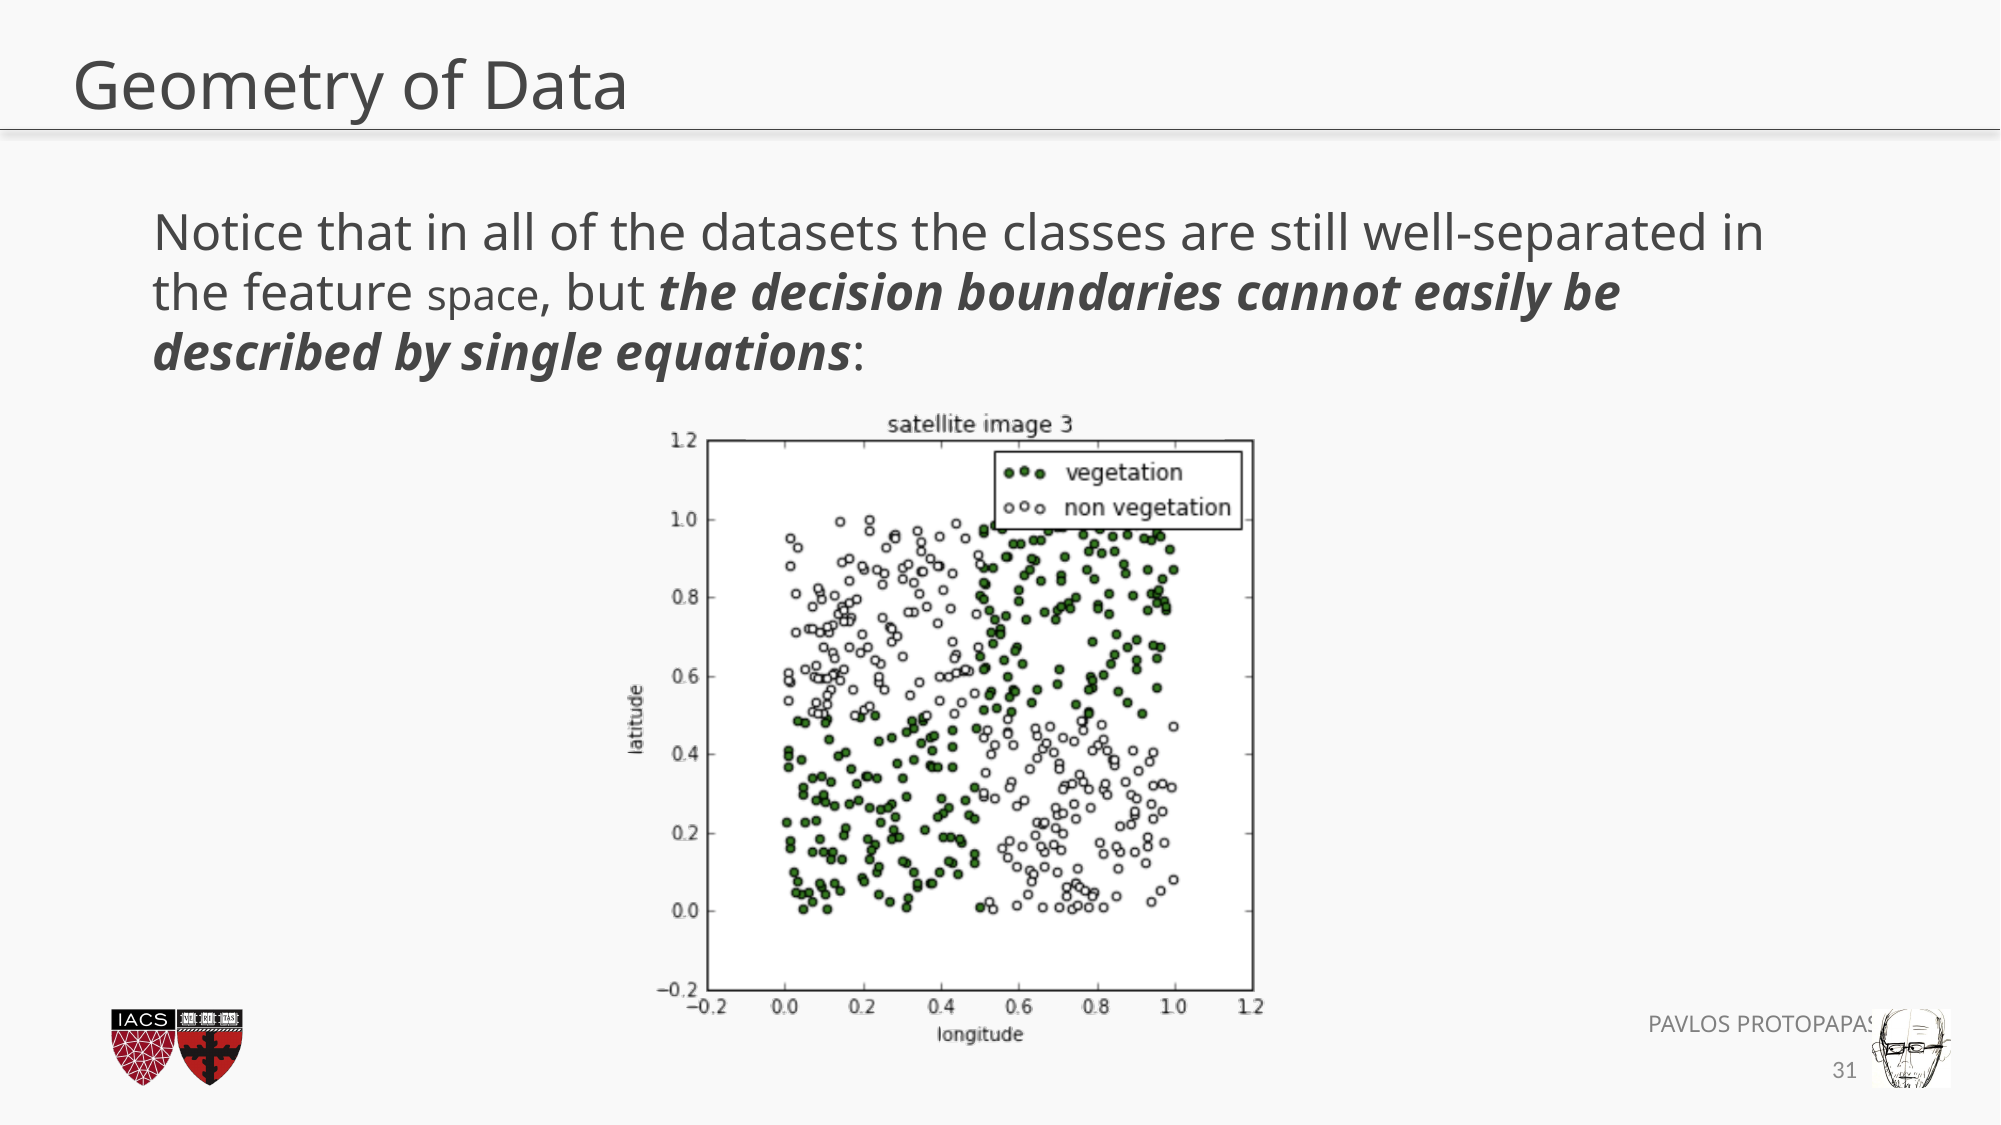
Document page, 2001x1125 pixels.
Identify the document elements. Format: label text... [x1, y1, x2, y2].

picture [109, 1009, 243, 1086]
picture [1872, 1009, 1951, 1088]
slide_number 31 [1405, 1038, 1873, 1099]
picture [621, 403, 1277, 1056]
list Notice that in all of the datasets the classes are still well-separated in the feature space, but the decision boundaries cannot easily be described by single equations: [136, 193, 1865, 540]
title Geometry of Data [57, 35, 1943, 162]
